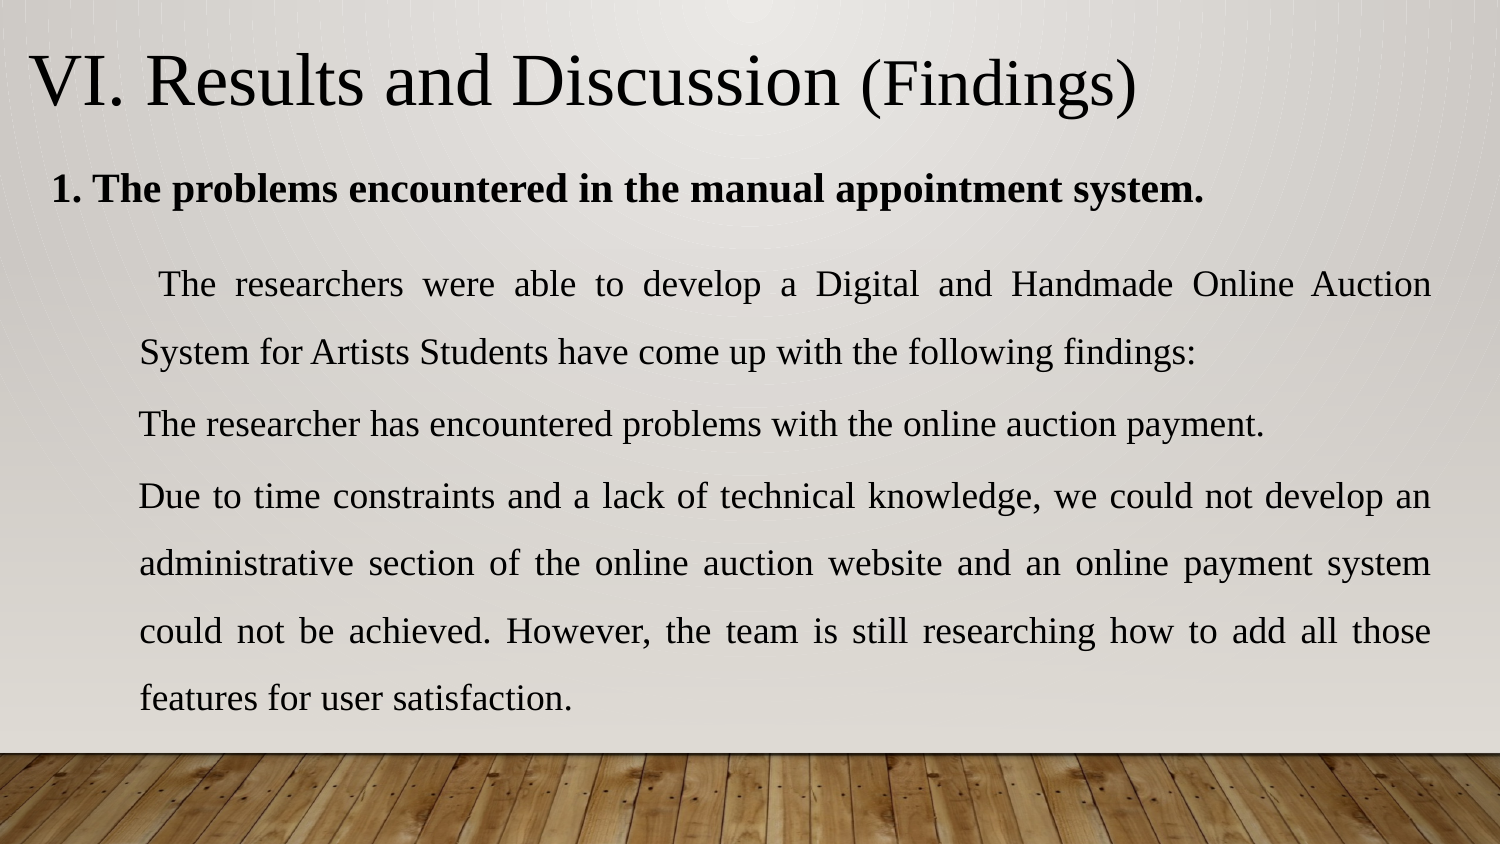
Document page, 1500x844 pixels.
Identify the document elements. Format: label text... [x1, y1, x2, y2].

picture [0, 753, 1500, 844]
text_box 1. The problems encountered in the manual appointment system. The researchers were able to develop a Digital and Handmade Online Auction System for Artists Students have come up with the following findings: The researcher has encountered problems with the online auction payment. Due to time constraints and a lack of technical knowledge, we could not develop an administrative section of the online auction website and an online payment system could not be achieved. However, the team is still researching how to add all those features for user satisfaction. [36, 103, 1455, 828]
text_box VI. Results and Discussion (Findings) [13, 22, 1478, 128]
